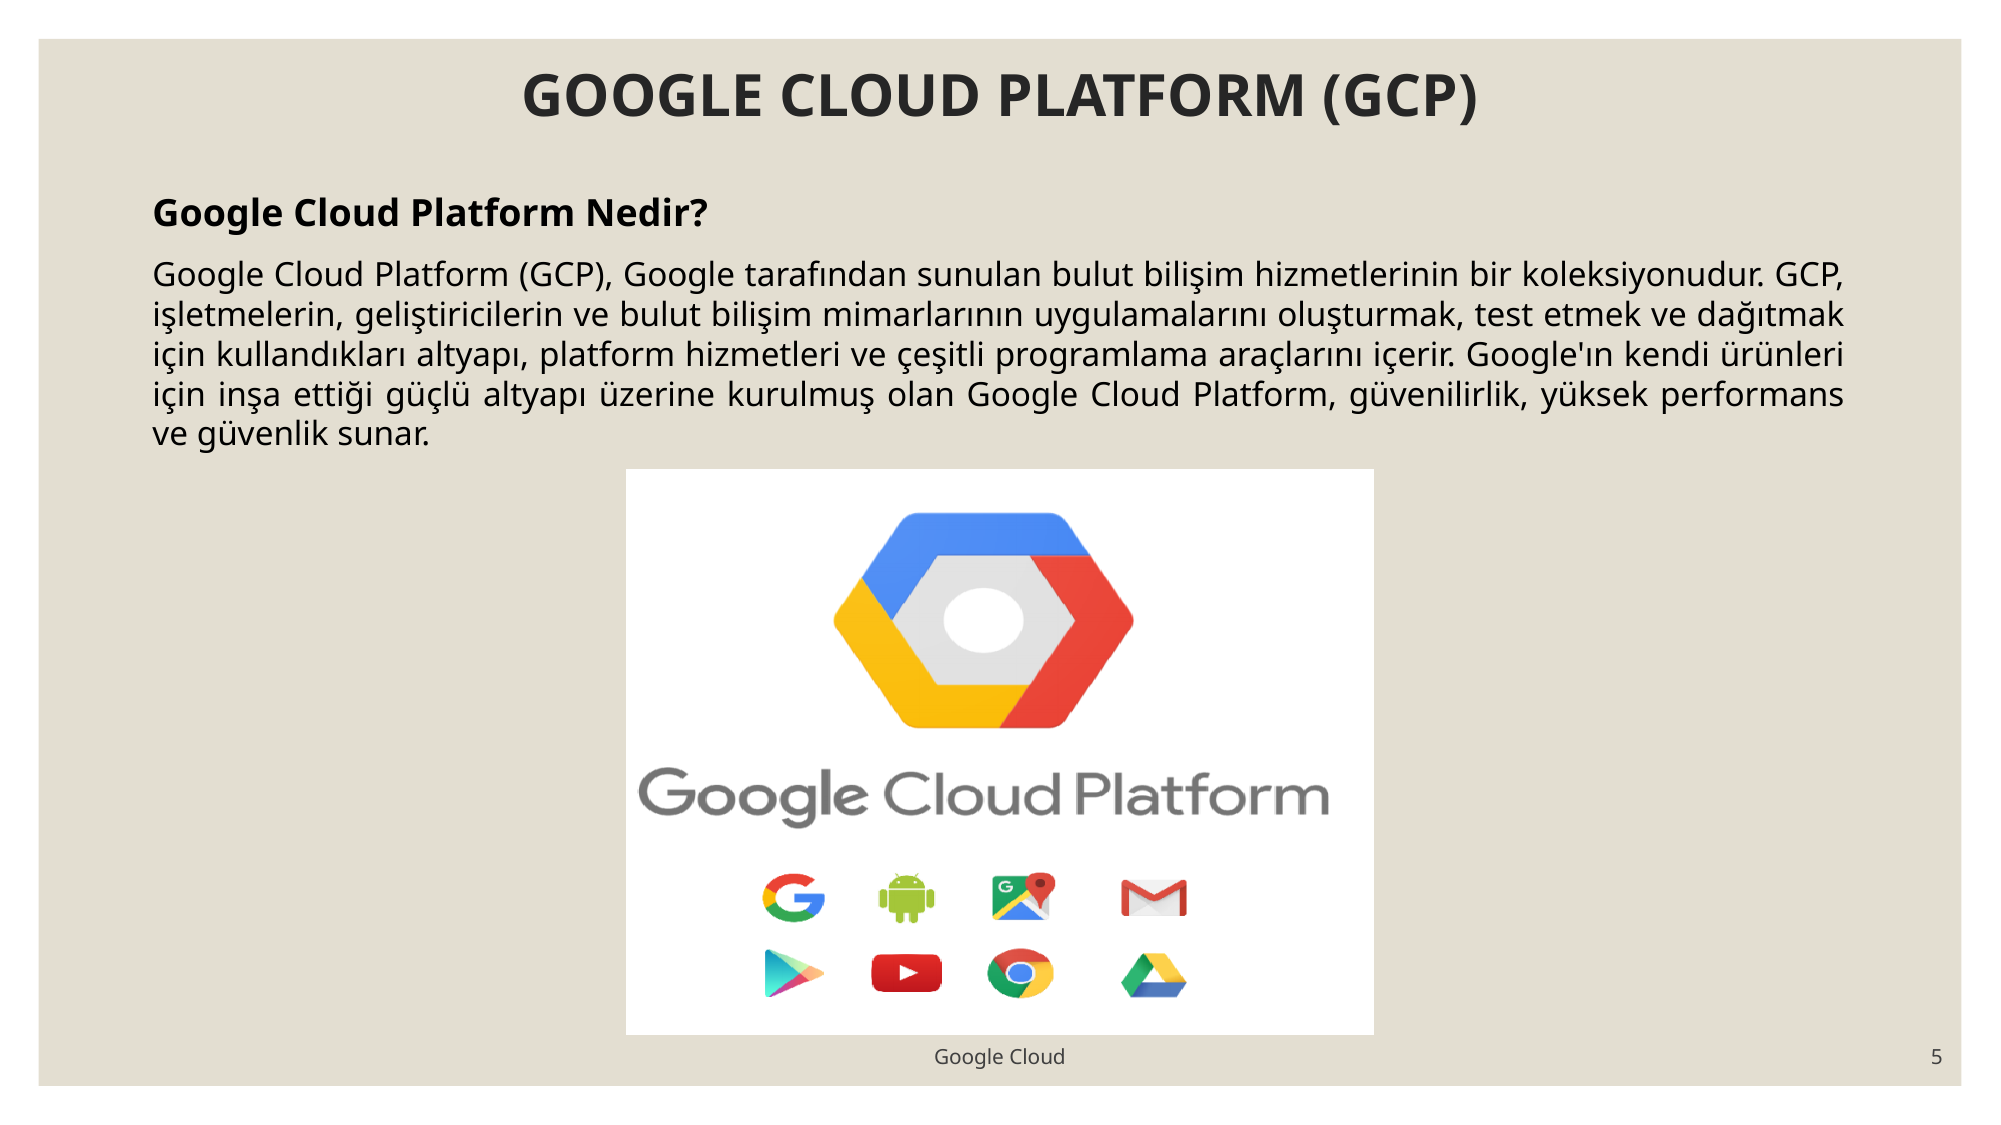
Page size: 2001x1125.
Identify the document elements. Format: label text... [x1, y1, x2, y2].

footer Google Cloud [572, 1034, 1428, 1080]
title GOOGLE CLOUD PLATFORM (GCP) [137, 59, 1863, 136]
list Google Cloud Platform Nedir? Google Cloud Platform (GCP), Google tarafından sunulan bulut bilişim hizmetlerinin bir koleksiyonudur. GCP, işletmelerin, geliştiricilerin ve bulut bilişim mimarlarının uygulamalarını oluşturmak, test etmek ve dağıtmak için kullandıkları altyapı, platform hizmetleri ve çeşitli programlama araçlarını içerir. Google'ın kendi ürünleri için inşa ettiği güçlü altyapı üzerine kurulmuş olan Google Cloud Platform, güvenilirlik, yüksek performans ve güvenlik sunar. [137, 181, 1863, 1014]
slide_number 5 [1717, 1034, 1958, 1080]
picture [626, 469, 1374, 1035]
